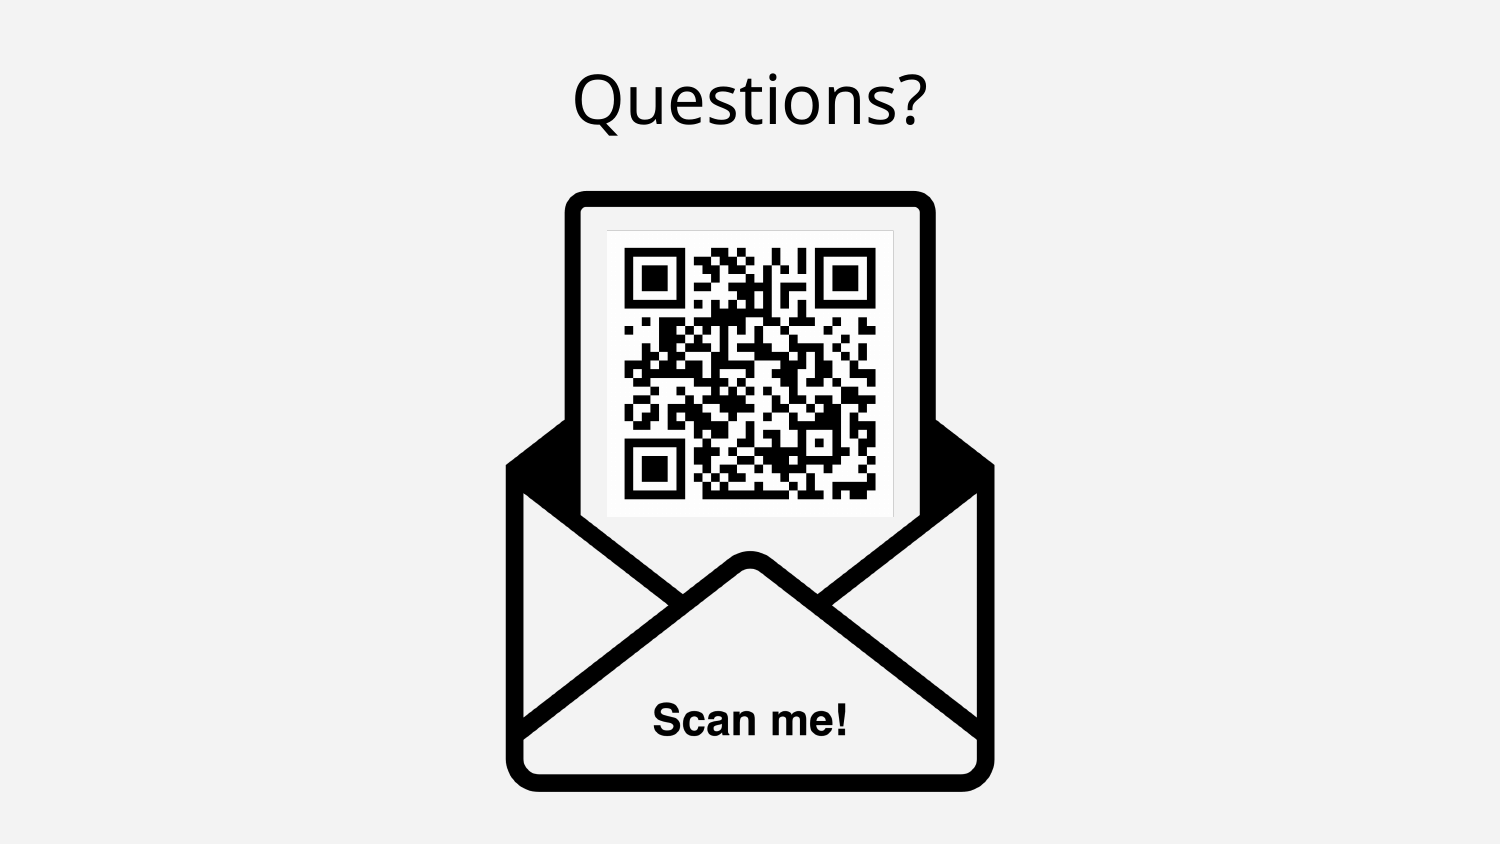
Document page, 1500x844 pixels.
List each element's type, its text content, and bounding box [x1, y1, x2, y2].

text_box Questions? [425, 18, 1075, 176]
picture [504, 155, 996, 793]
